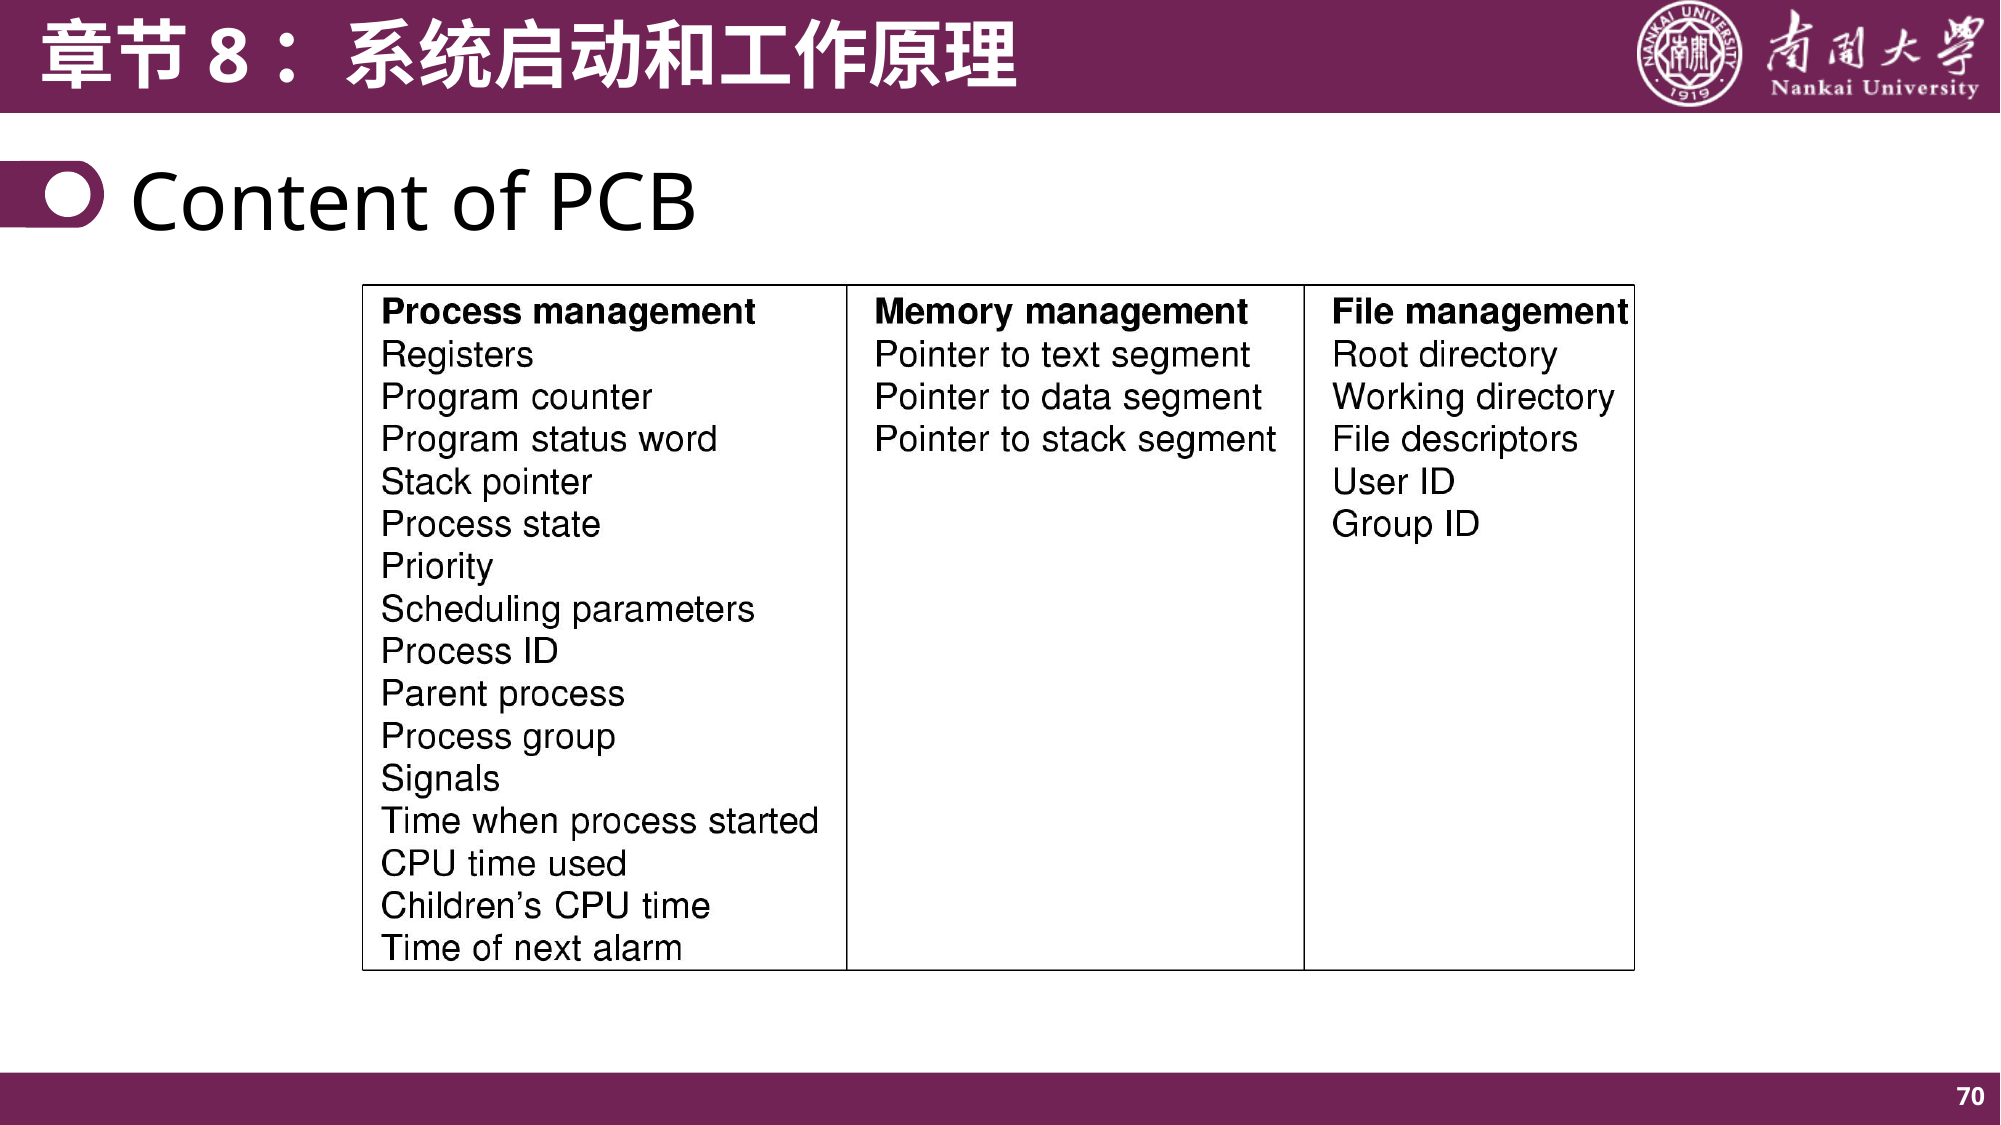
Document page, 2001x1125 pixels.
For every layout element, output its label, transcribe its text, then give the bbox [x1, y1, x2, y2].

title Content of PCB [114, 143, 1886, 255]
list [359, 257, 1641, 972]
slide_number 70 [1550, 1070, 2000, 1125]
picture [1637, 0, 2001, 110]
